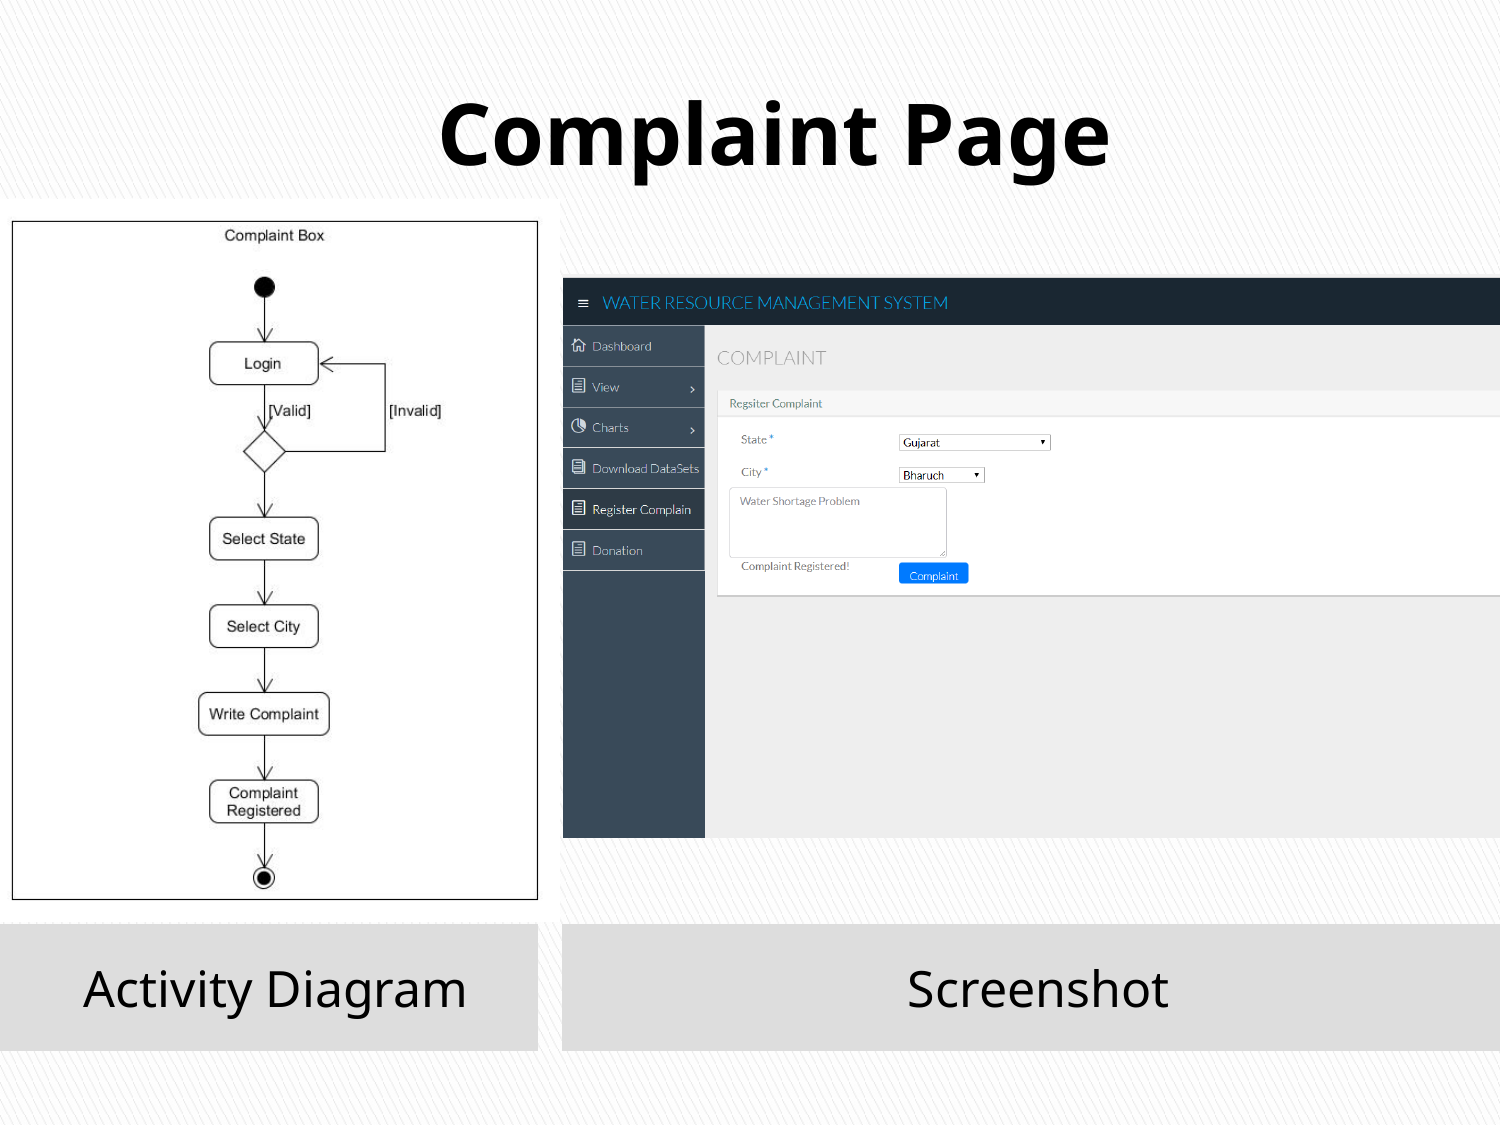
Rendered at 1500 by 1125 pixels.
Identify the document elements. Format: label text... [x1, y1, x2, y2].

title Complaint Page [99, 37, 1450, 225]
list Activity Diagram [0, 932, 538, 1051]
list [563, 274, 1500, 838]
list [0, 199, 560, 922]
list Screenshot [562, 924, 1500, 1051]
